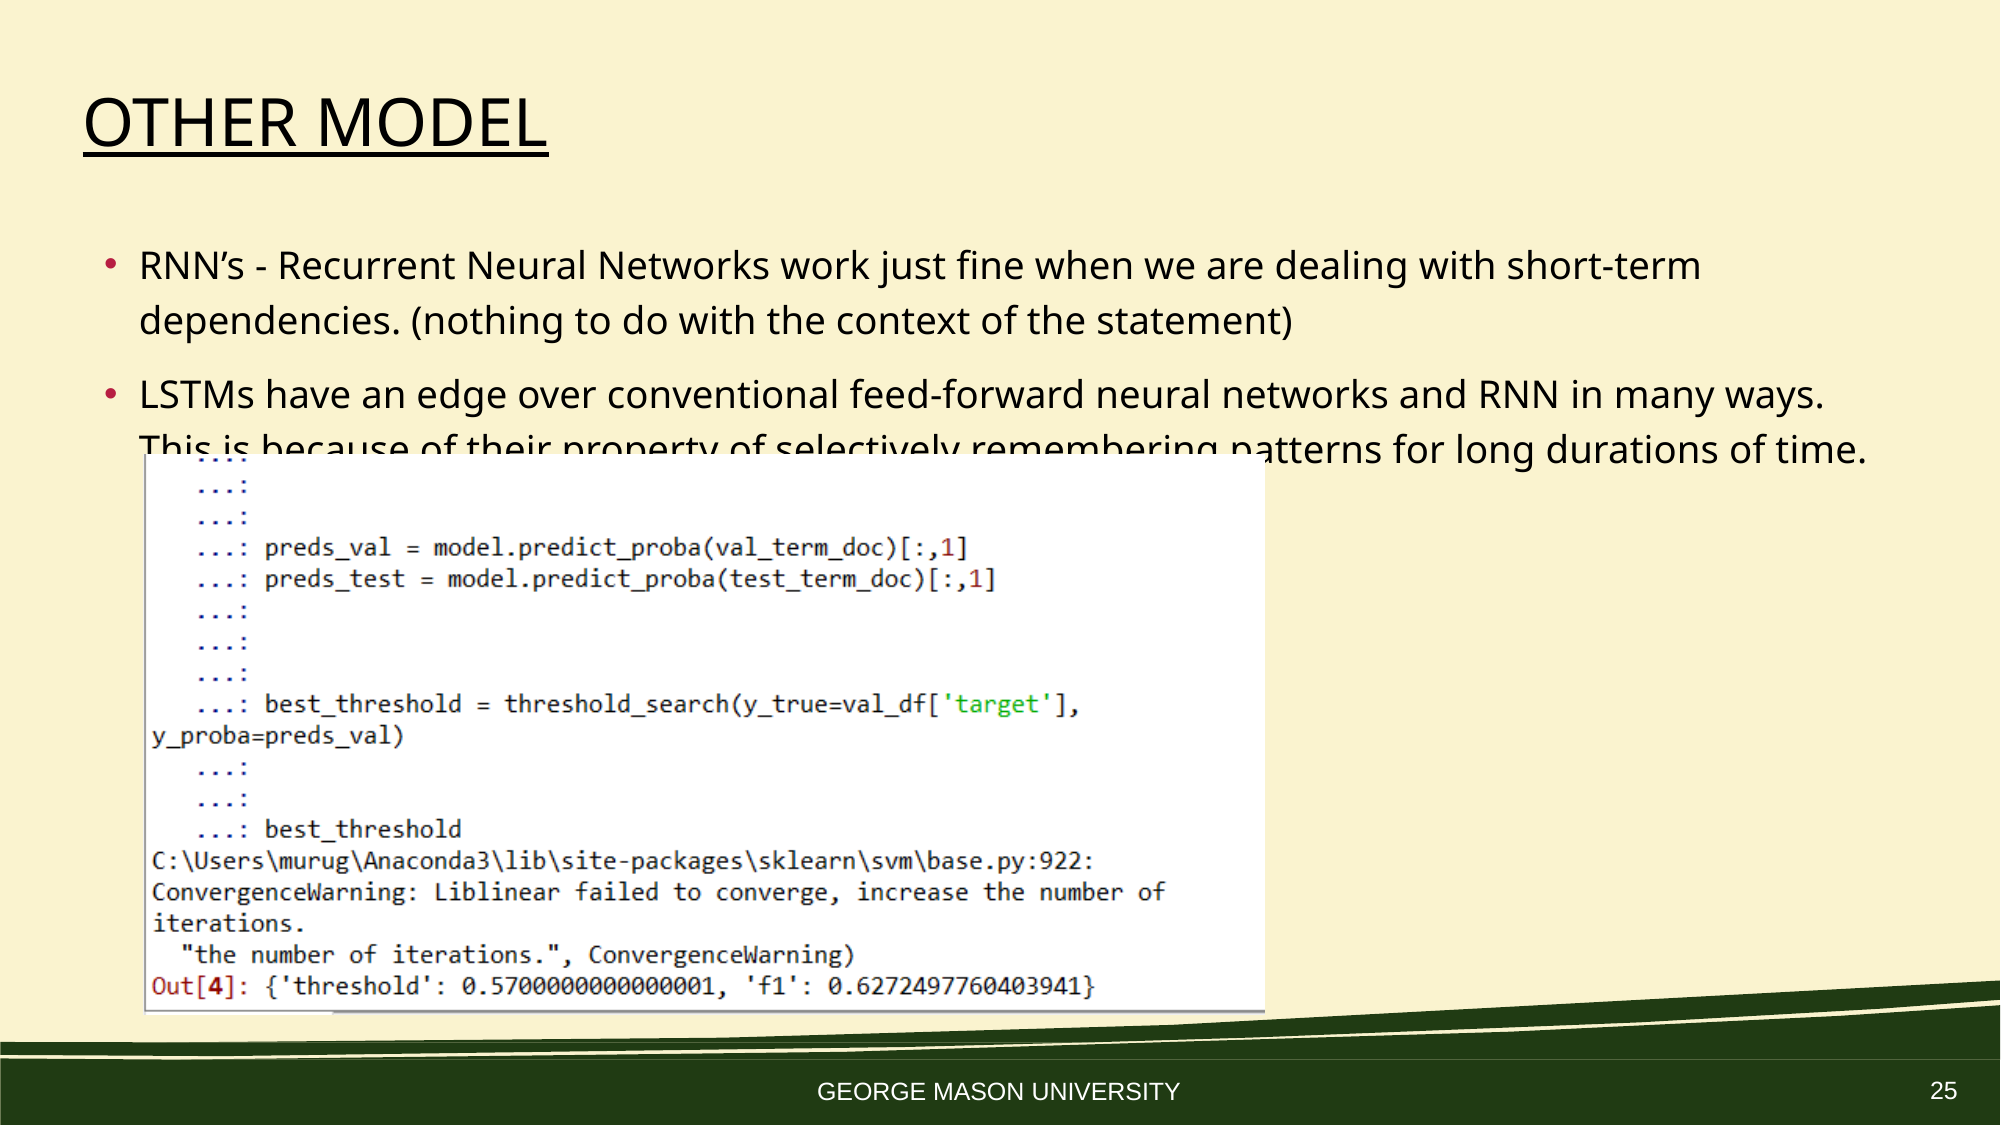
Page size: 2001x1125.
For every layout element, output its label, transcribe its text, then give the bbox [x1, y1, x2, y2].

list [143, 454, 1265, 1015]
slide_number 25 [1925, 1076, 1975, 1105]
list RNN’s - Recurrent Neural Networks work just fine when we are dealing with short-term dependencies. (nothing to do with the context of the statement) LSTMs have an edge over conventional feed-forward neural networks and RNN in many ways. This is because of their property of selectively remembering patterns for long durations of time. [103, 230, 1897, 492]
title OTHER Model [82, 79, 1858, 172]
text_box GEORGE MASON UNIVERSITY [815, 1077, 1186, 1105]
